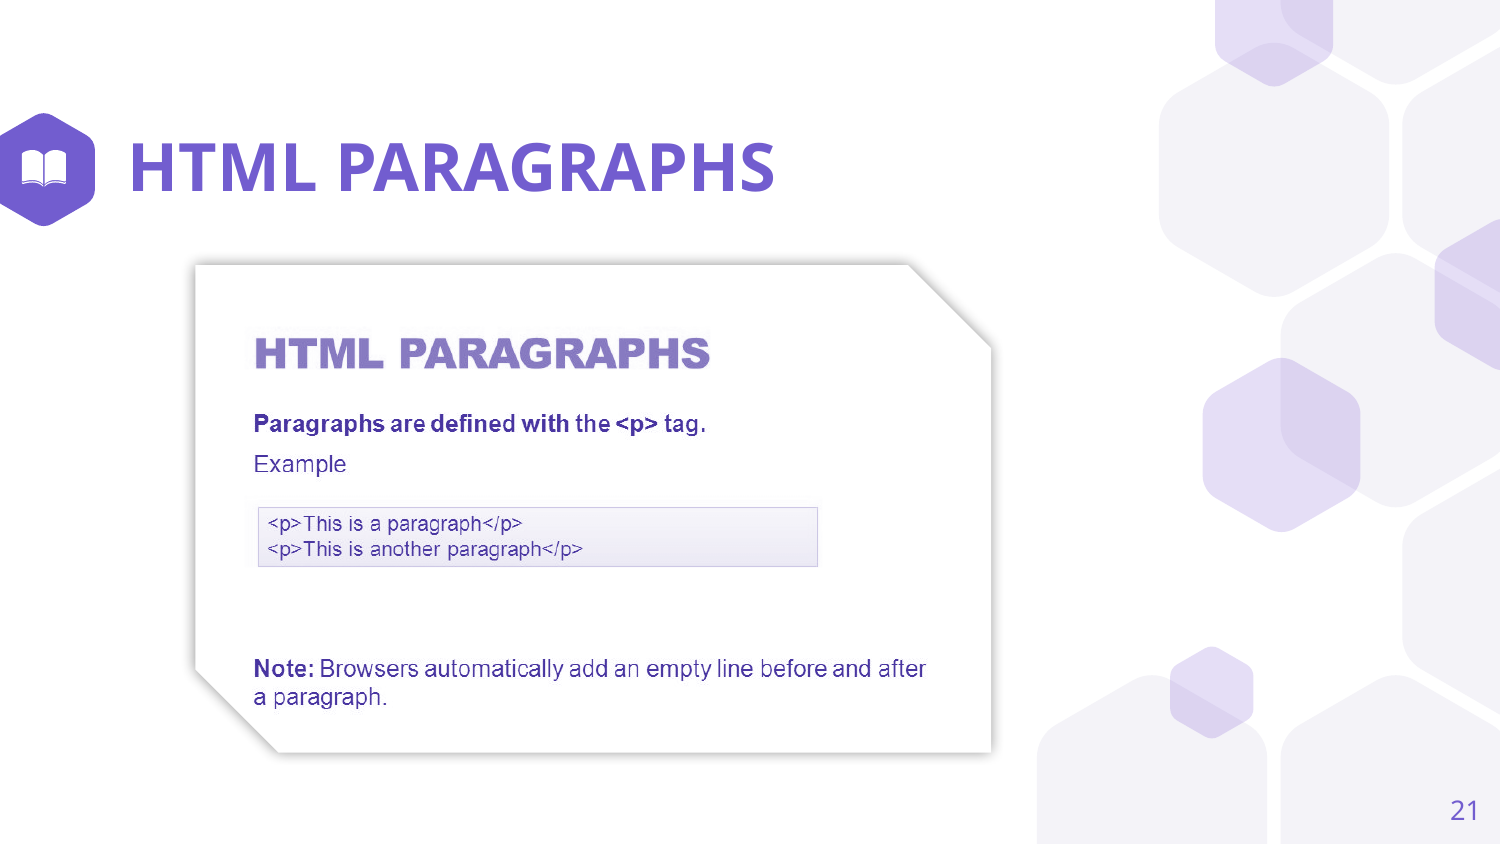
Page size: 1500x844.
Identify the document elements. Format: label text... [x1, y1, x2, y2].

picture [202, 272, 985, 746]
title HTML PARAGRAPHS [127, 137, 1114, 203]
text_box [21, 149, 67, 187]
slide_number 21 [1391, 779, 1482, 844]
